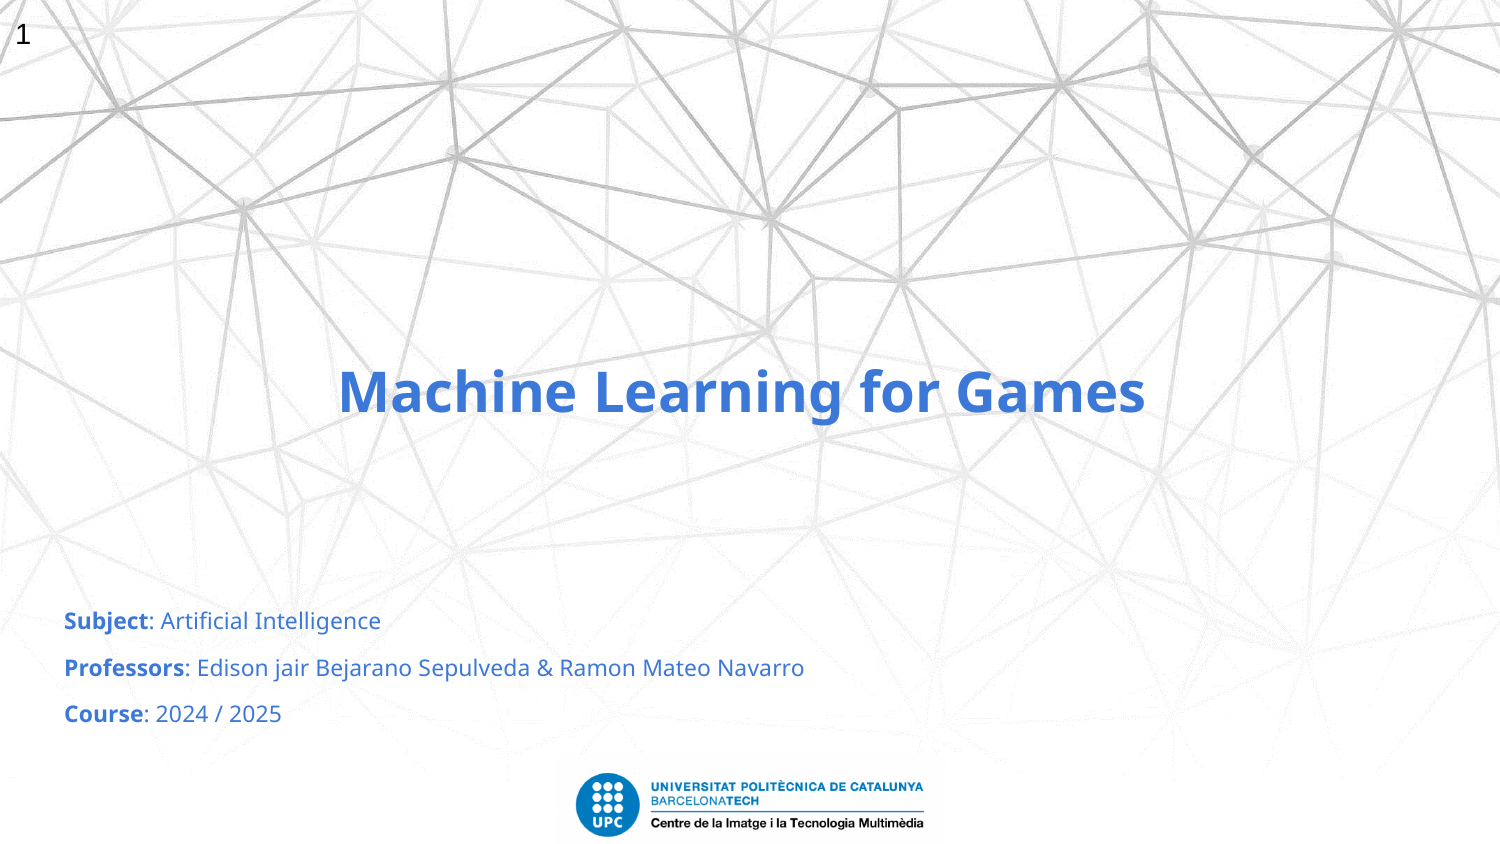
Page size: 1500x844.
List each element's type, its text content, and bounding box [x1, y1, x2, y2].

title Machine Learning for Games [175, 316, 1325, 471]
text_box 1 [0, 0, 493, 65]
picture [0, 0, 1500, 844]
